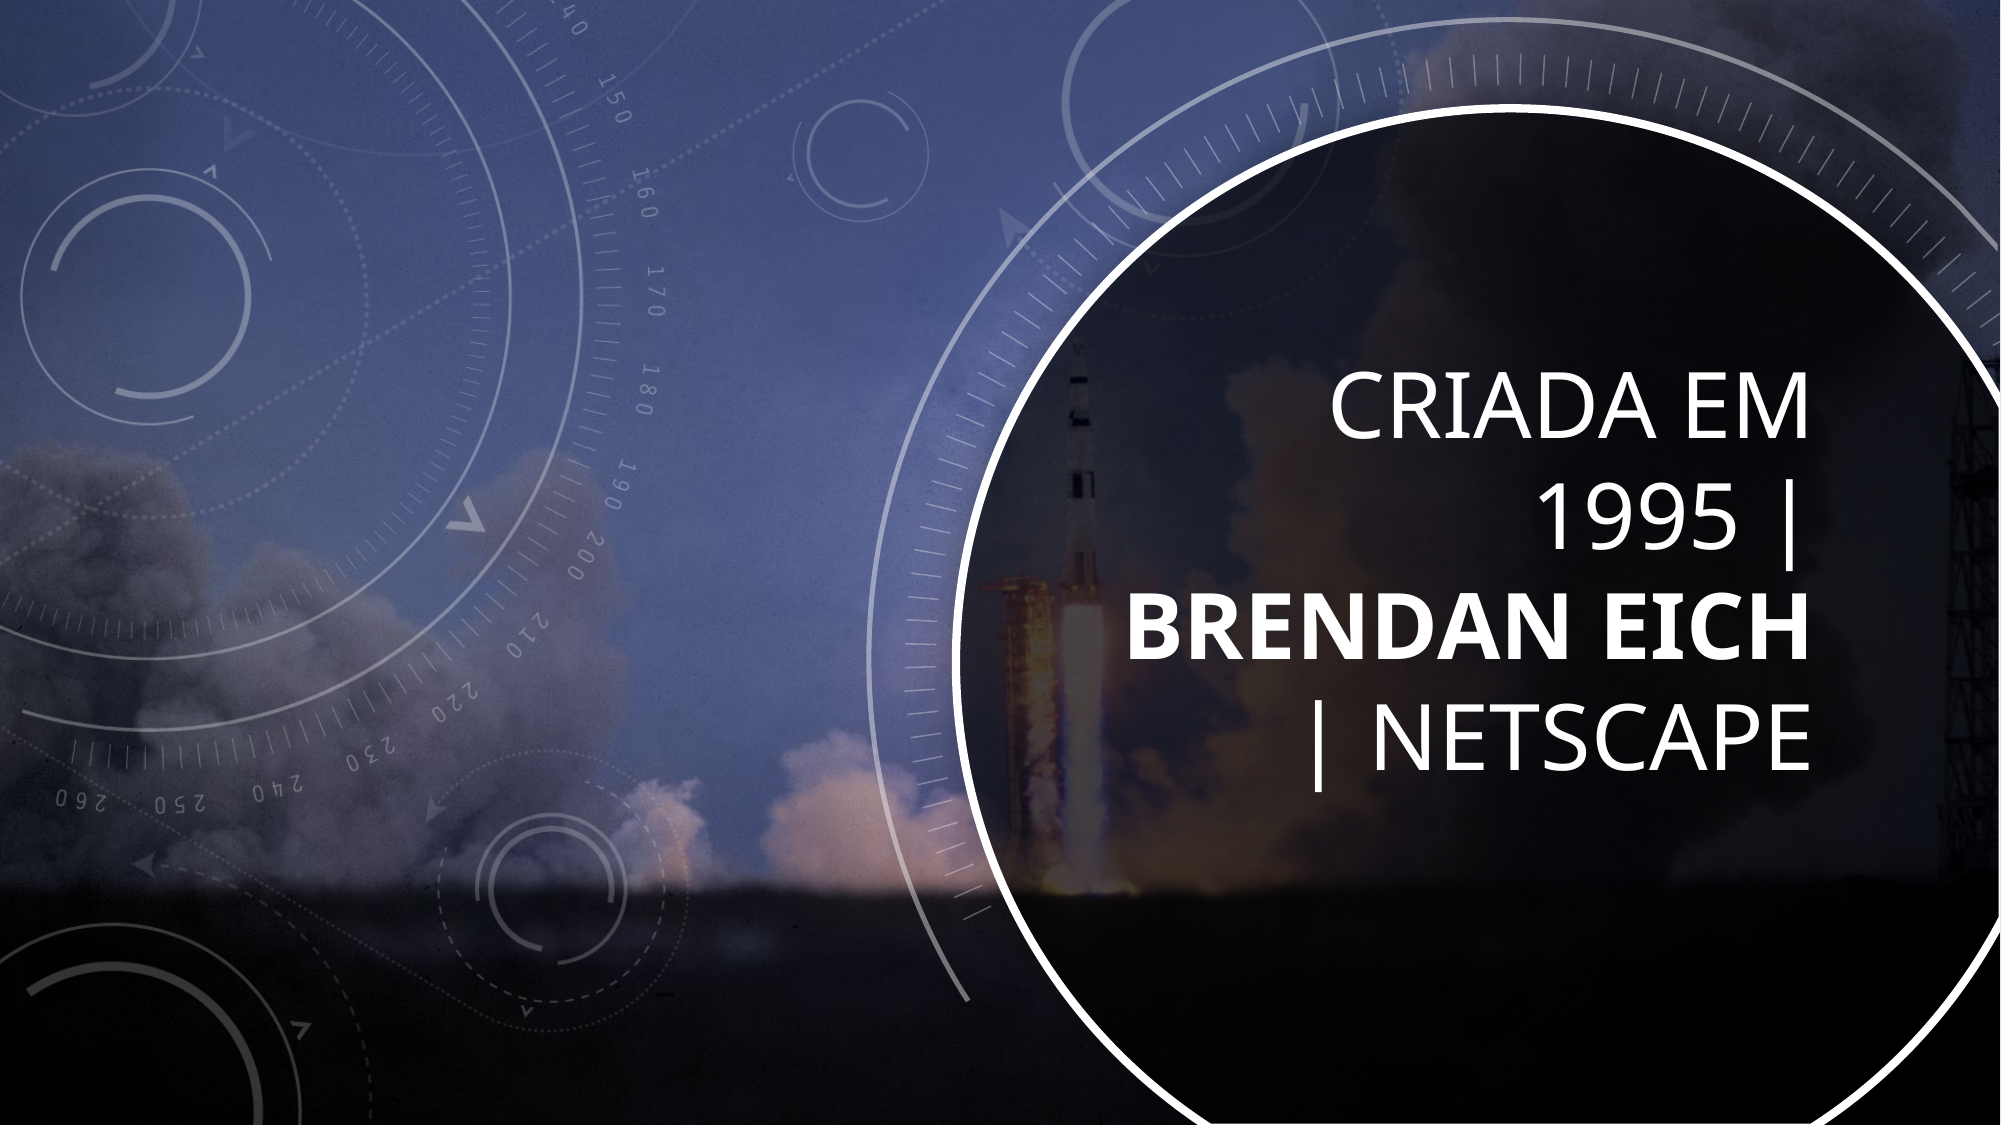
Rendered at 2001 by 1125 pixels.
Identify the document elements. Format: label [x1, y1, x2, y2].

picture [0, 0, 2001, 1125]
text_box [904, 54, 2000, 914]
